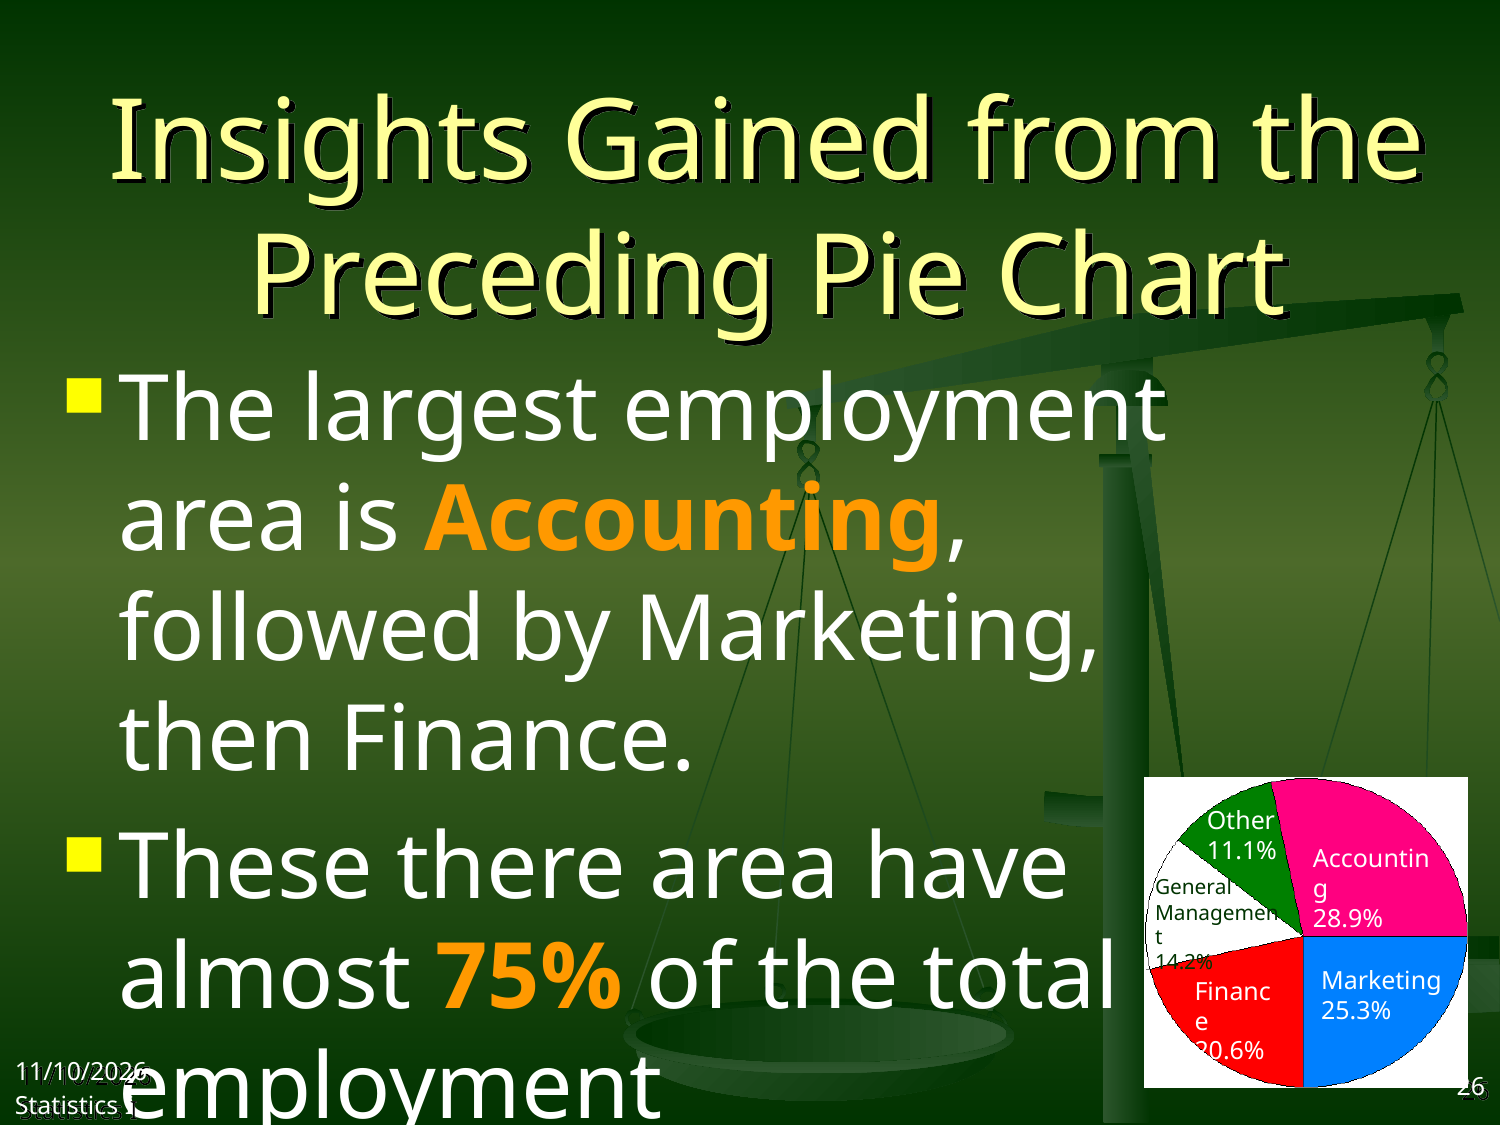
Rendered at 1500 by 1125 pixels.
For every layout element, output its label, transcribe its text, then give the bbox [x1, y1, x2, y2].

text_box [1144, 776, 1469, 1088]
title Insights Gained from the Preceding Pie Chart [74, 54, 1460, 351]
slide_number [0, 1049, 351, 1125]
list The largest employment area is Accounting, followed by Marketing, then Finance. These there area have almost 75% of the total employment [46, 341, 1326, 1051]
slide_number 26 [1149, 1049, 1500, 1125]
